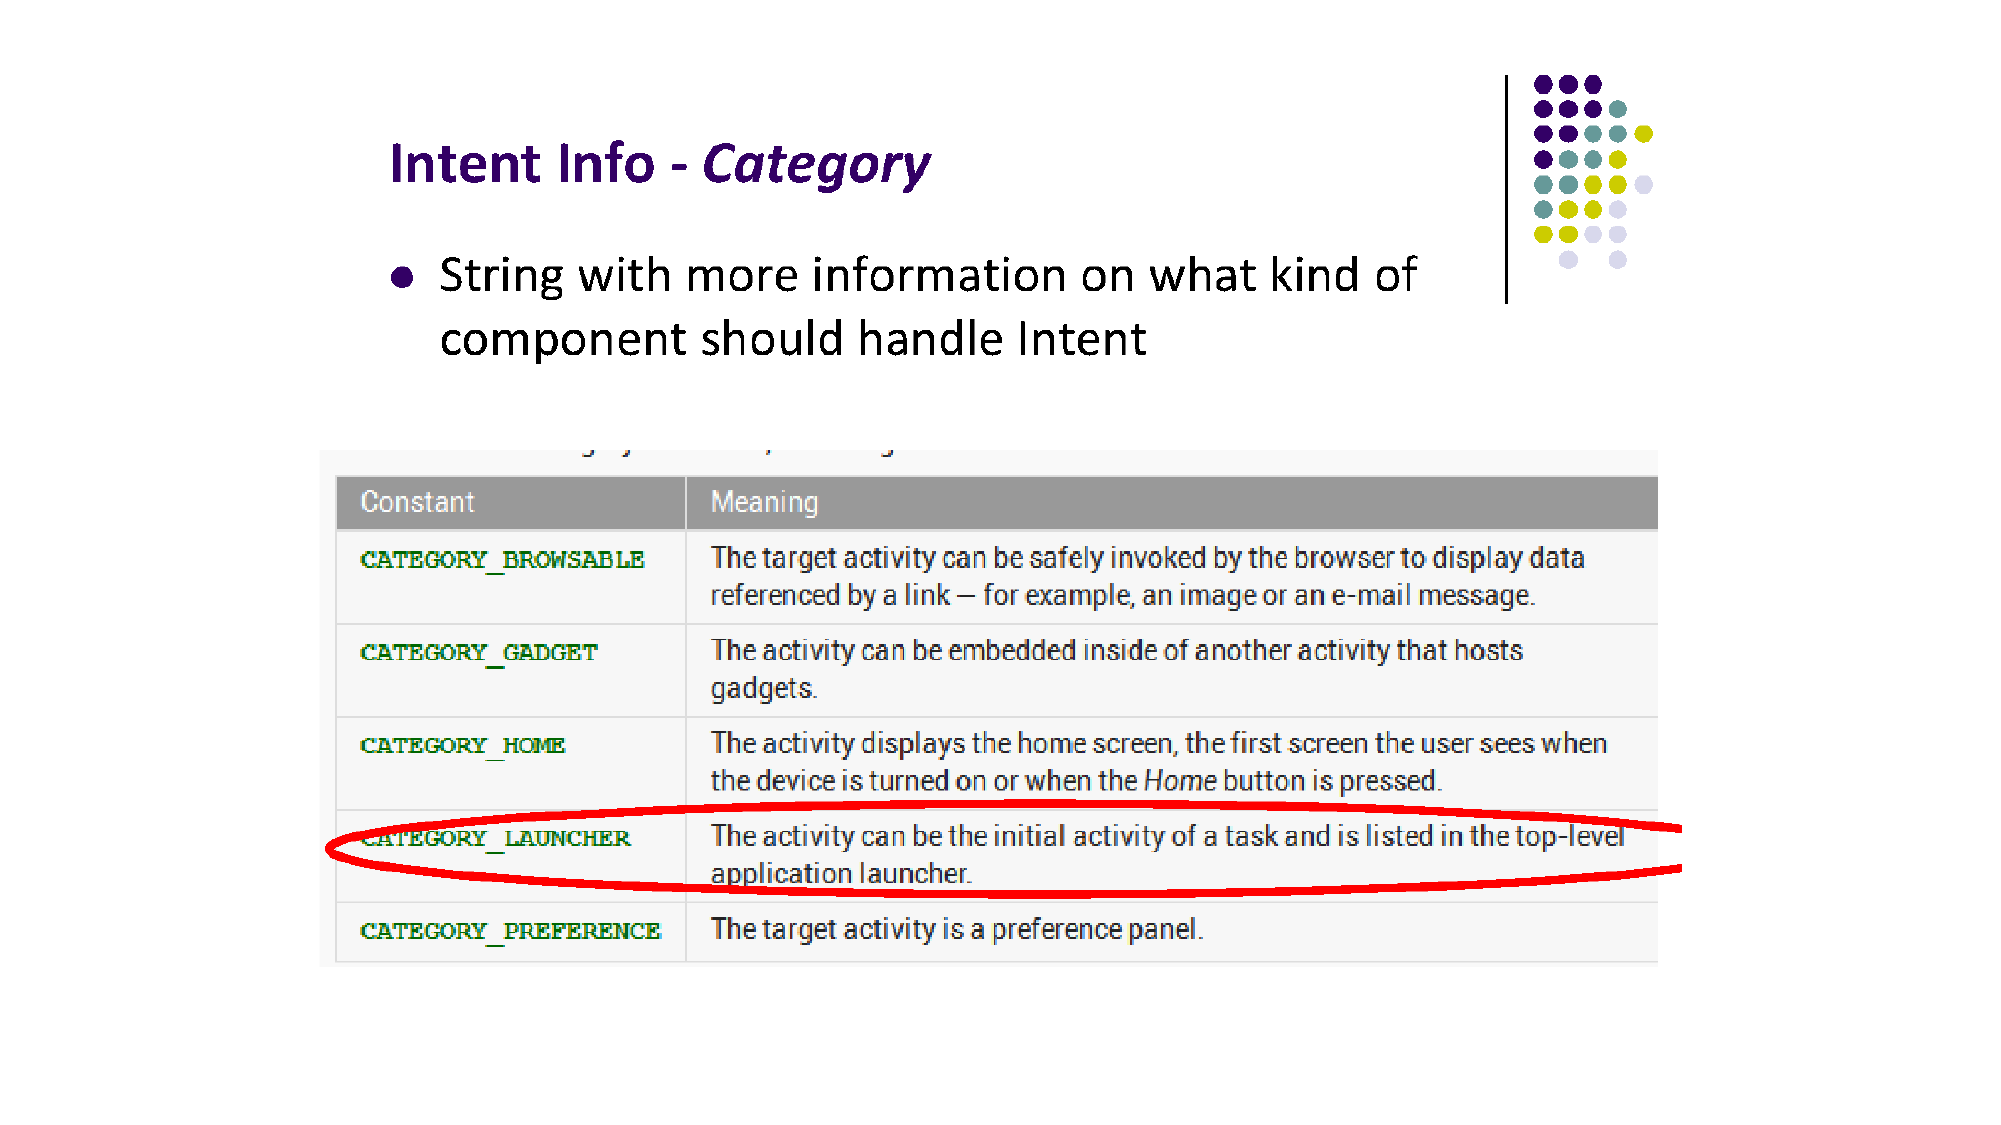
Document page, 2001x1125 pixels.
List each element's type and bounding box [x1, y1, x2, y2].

picture [249, 0, 1750, 1125]
